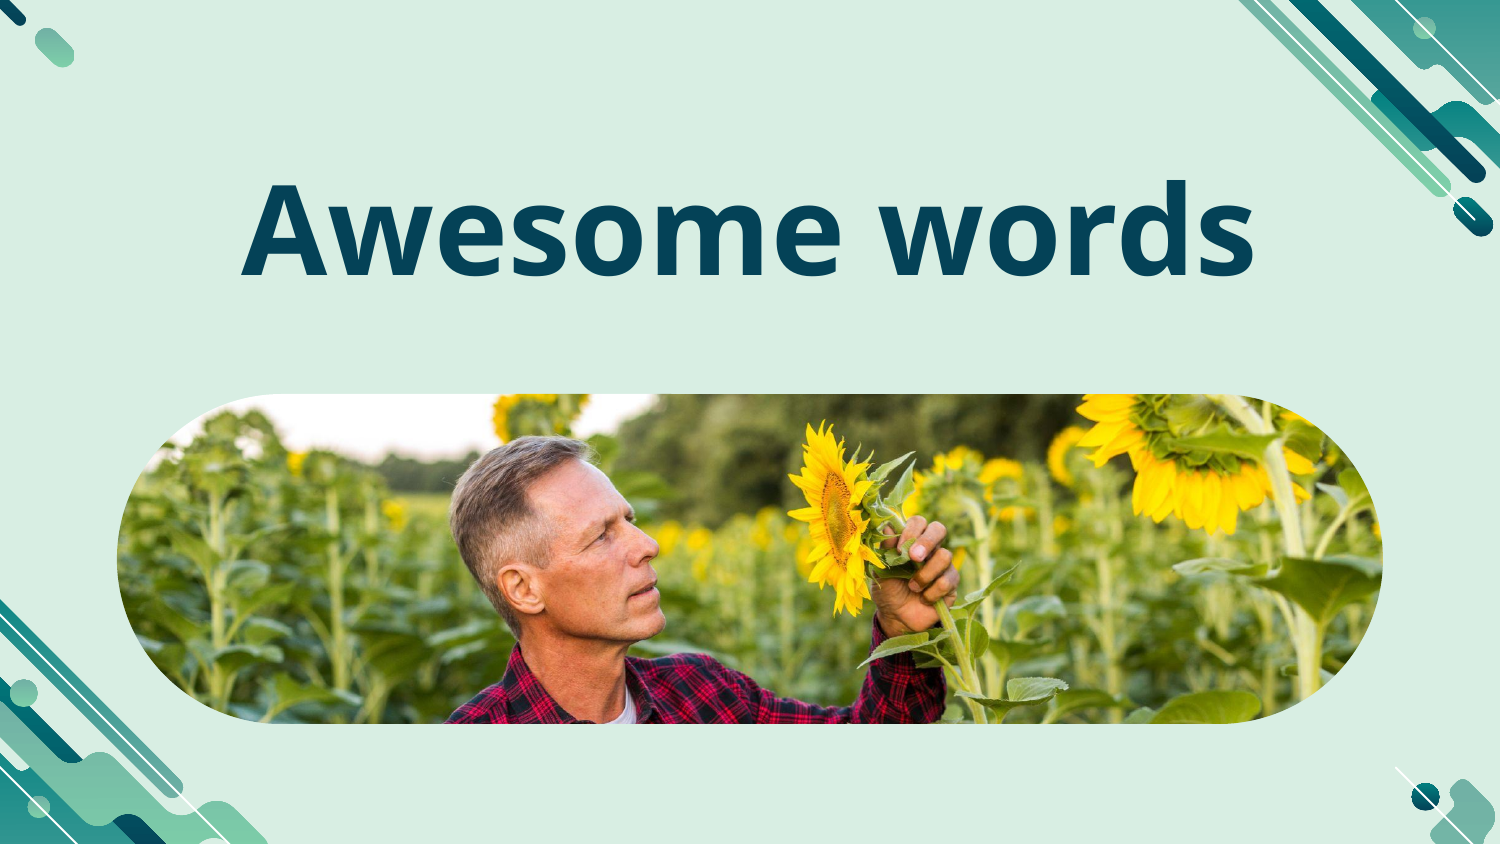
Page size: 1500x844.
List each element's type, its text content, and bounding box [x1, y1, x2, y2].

title Awesome words [116, 156, 1383, 315]
picture [116, 393, 1384, 725]
